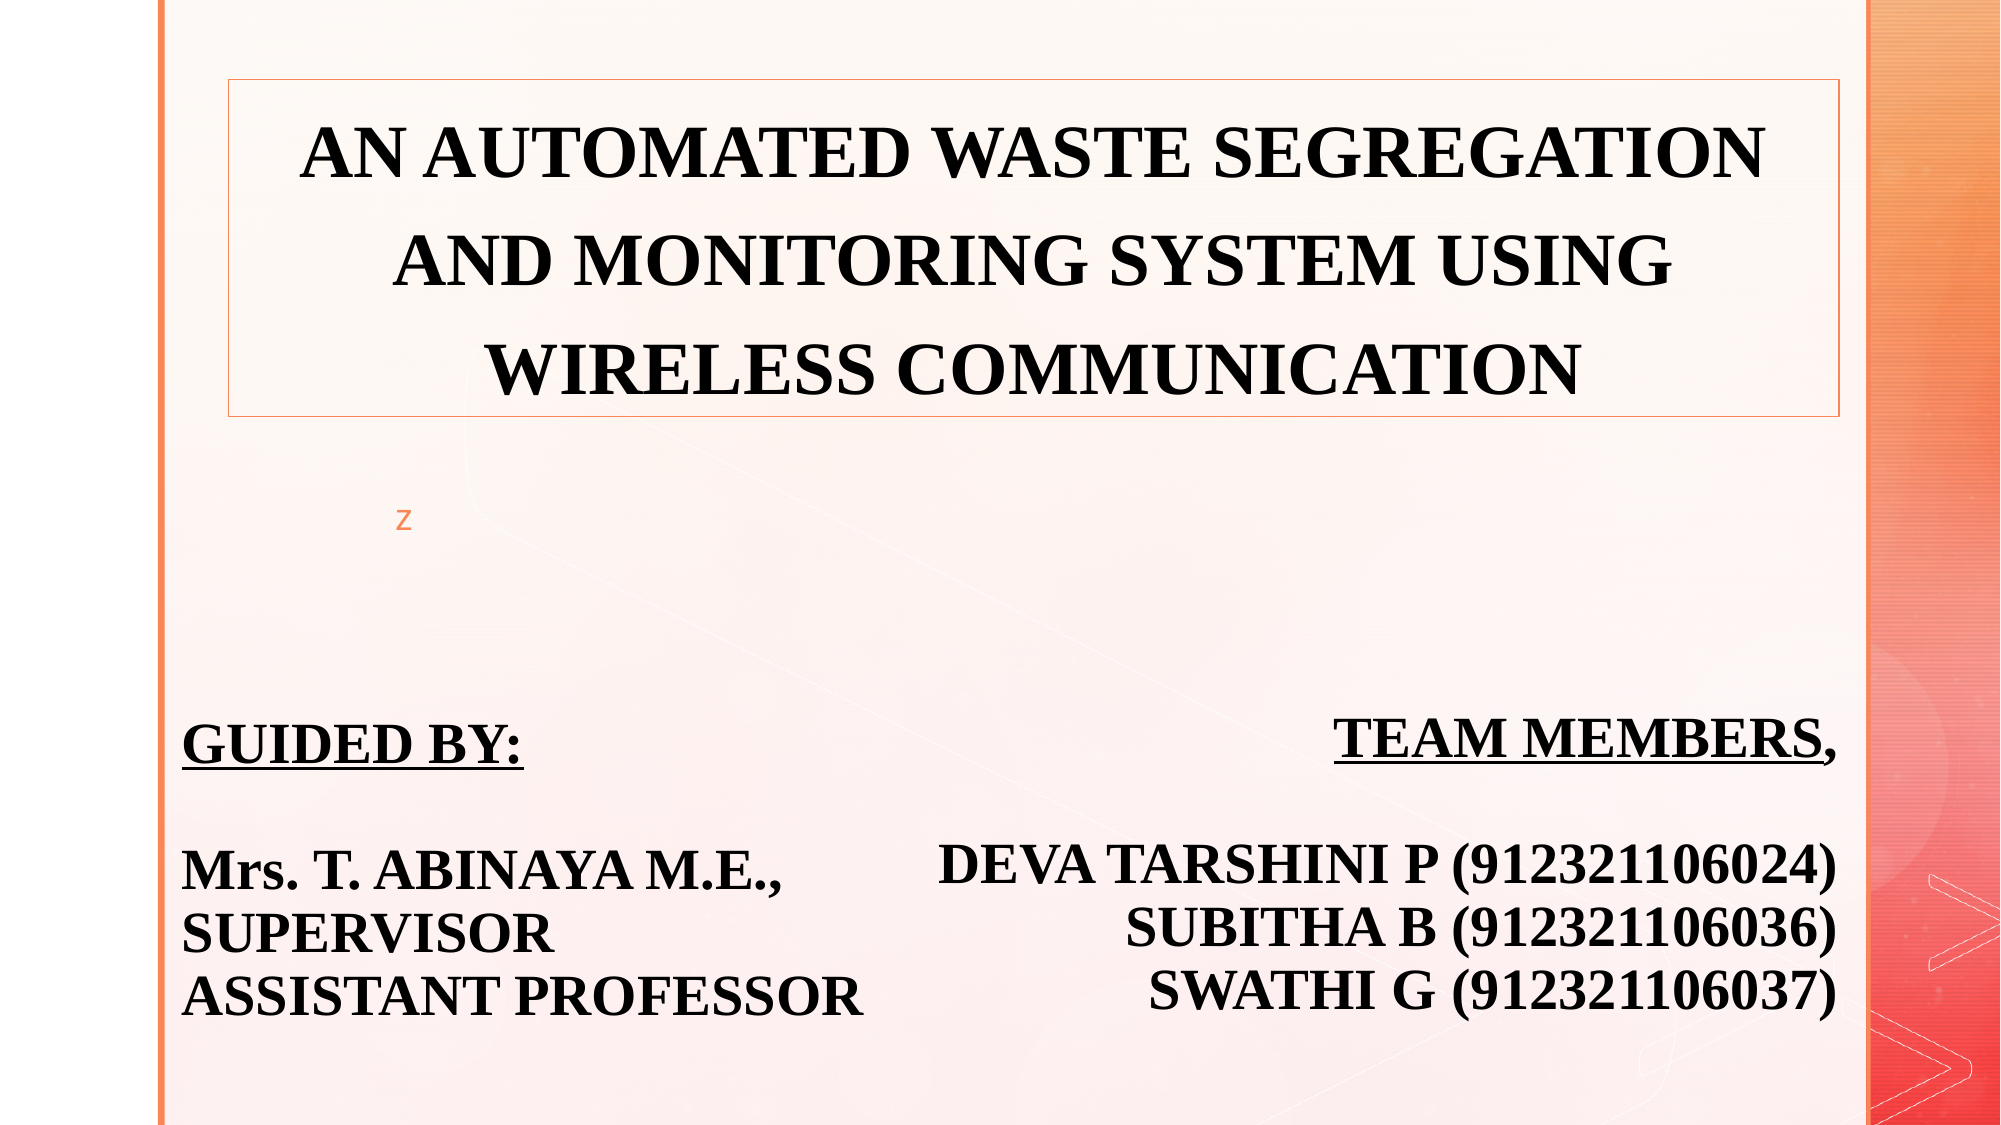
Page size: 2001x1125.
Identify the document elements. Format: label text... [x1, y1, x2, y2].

text_box TEAM MEMBERS, DEVA TARSHINI P (912321106024) SUBITHA B (912321106036) SWATHI G (912321106037) [878, 699, 1854, 1050]
picture [1871, 0, 2001, 1125]
title GUIDED BY: Mrs. T. ABINAYA M.E., SUPERVISOR ASSISTANT PROFESSOR [166, 642, 902, 1009]
list AN AUTOMATED WASTE SEGREGATION AND MONITORING SYSTEM USING WIRELESS COMMUNICATION [228, 79, 1840, 417]
